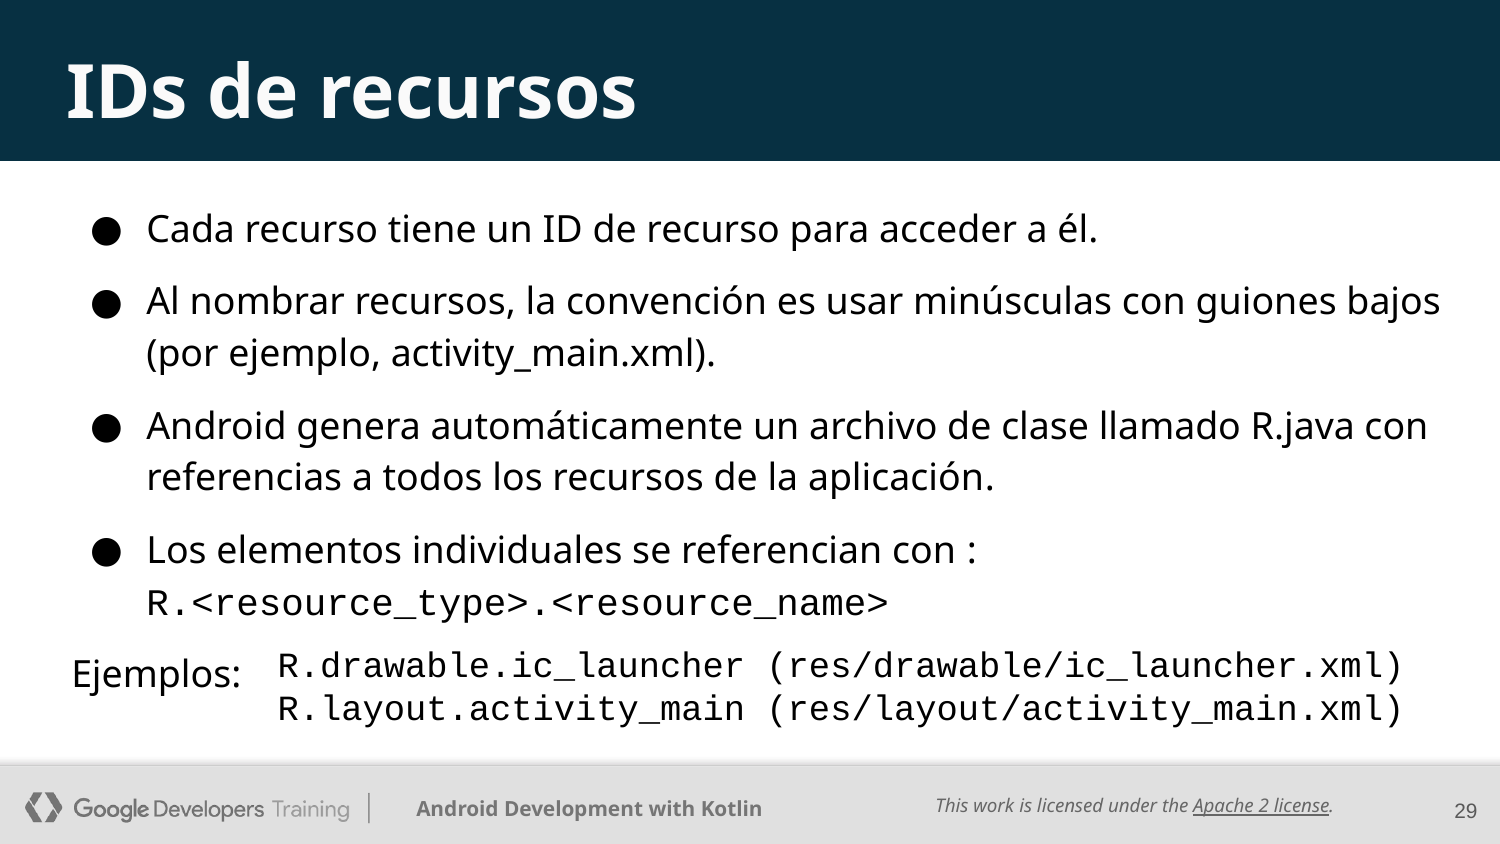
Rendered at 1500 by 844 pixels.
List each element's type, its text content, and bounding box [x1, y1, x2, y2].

slide_number 29 [1402, 777, 1493, 842]
list Cada recurso tiene un ID de recurso para acceder a él. Al nombrar recursos, la convención es usar minúsculas con guiones bajos (por ejemplo, activity_main.xml). Android genera automáticamente un archivo de clase llamado R.java con referencias a todos los recursos de la aplicación. Los elementos individuales se referencian con : R.<resource_type>.<resource_name> Ejemplos: [56, 183, 1477, 655]
text_box R.drawable.ic_launcher (res/drawable/ic_launcher.xml) R.layout.activity_main (res/layout/activity_main.xml) [262, 627, 1458, 738]
picture [0, 161, 1500, 844]
title IDs de recursos [51, 28, 1449, 122]
